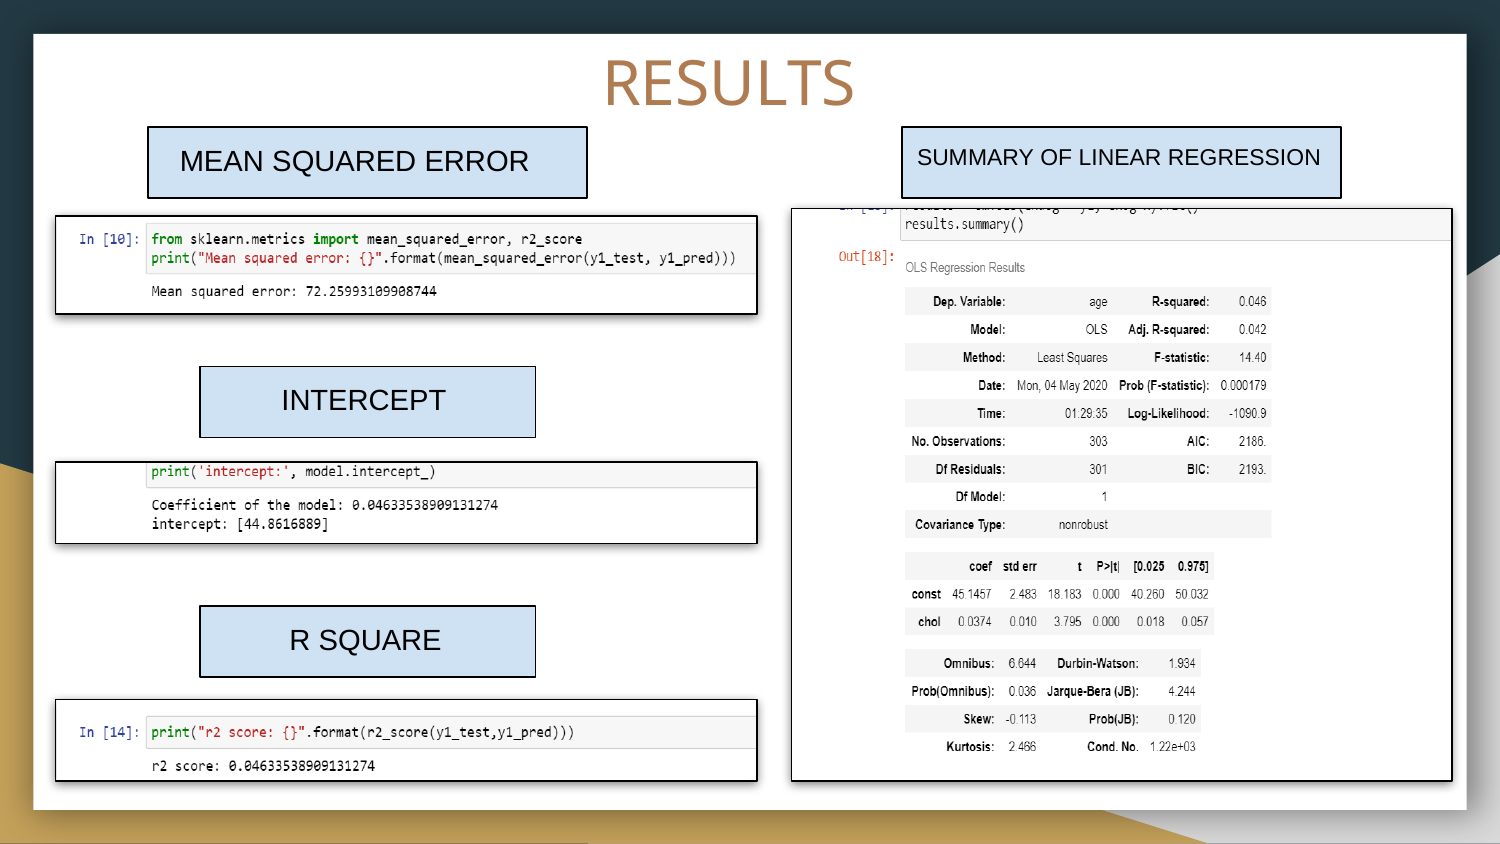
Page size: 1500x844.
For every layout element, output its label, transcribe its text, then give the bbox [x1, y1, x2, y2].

picture [56, 462, 757, 544]
list [72, 39, 1304, 441]
text_box SUMMARY OF LINEAR REGRESSION [902, 127, 1341, 198]
picture [56, 216, 757, 314]
title RESULTS [587, 27, 1500, 185]
picture [56, 699, 757, 781]
text_box INTERCEPT [200, 366, 536, 438]
text_box MEAN SQUARED ERROR [148, 127, 588, 198]
picture [791, 209, 1452, 781]
text_box R SQUARE [200, 606, 536, 678]
